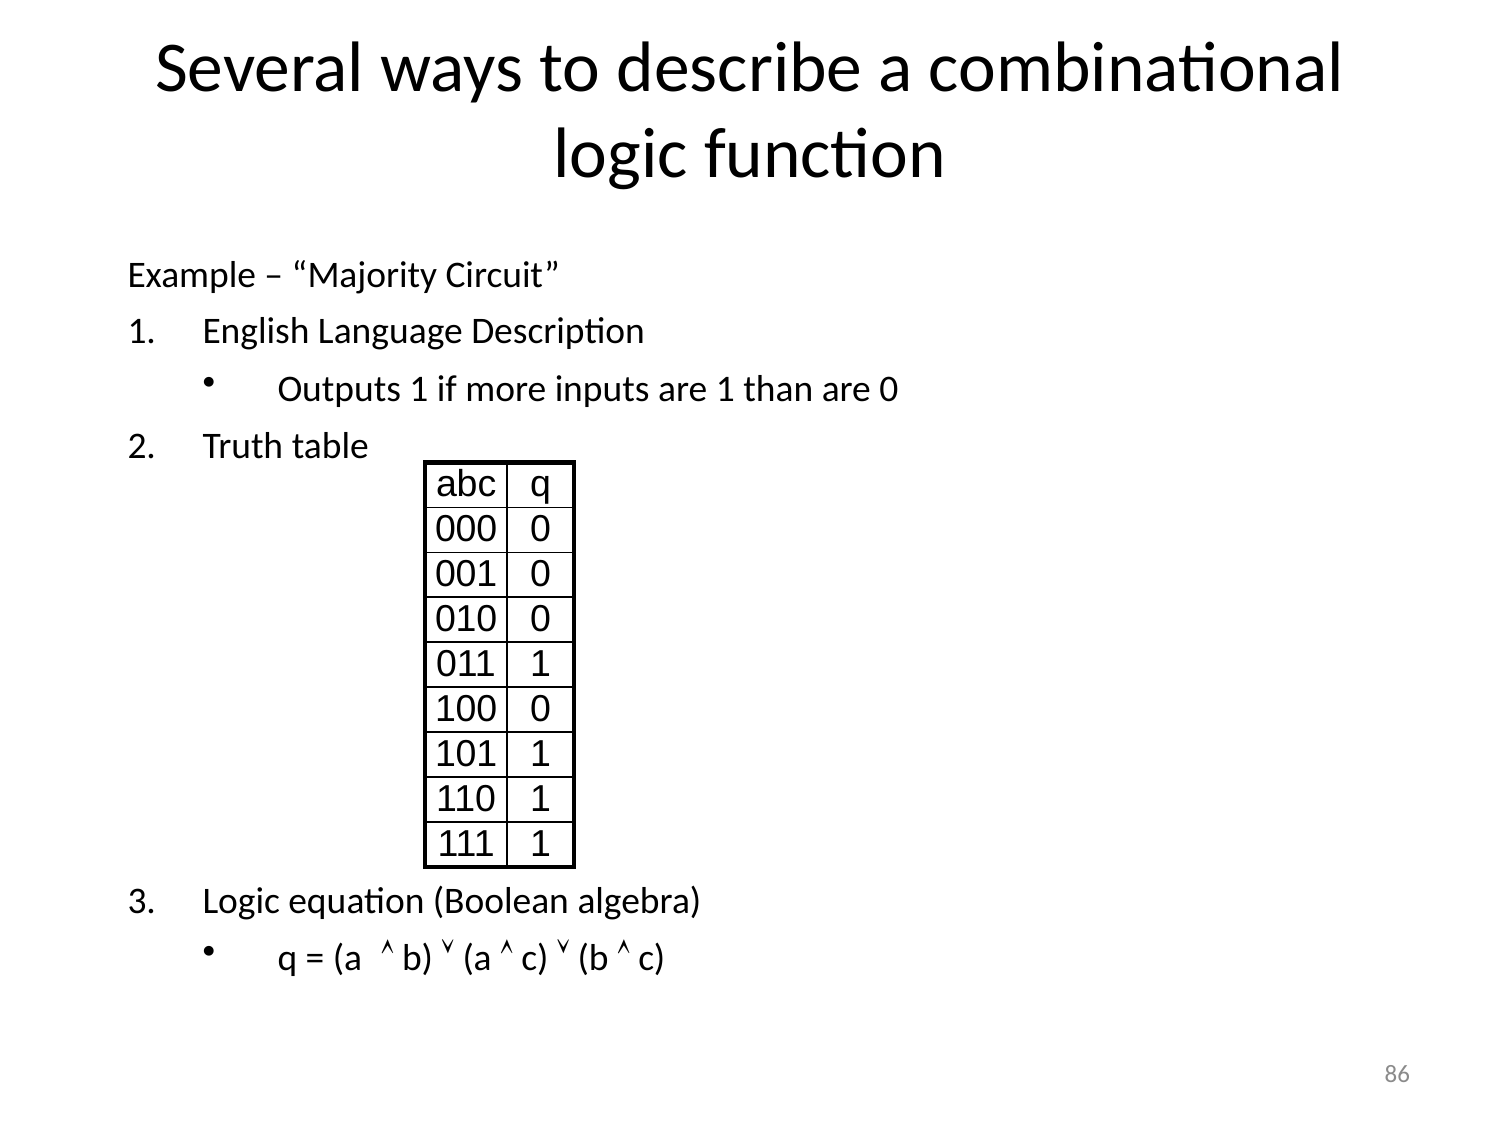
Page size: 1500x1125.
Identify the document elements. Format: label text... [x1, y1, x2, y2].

table_cell 1 [508, 733, 572, 776]
table_cell 0 [508, 508, 572, 552]
table_cell 0 [508, 553, 572, 596]
table_header abc [427, 465, 506, 507]
text_box Example – “Majority Circuit” English Language Description Outputs 1 if more inputs are 1 than are 0 Truth table Logic equation (Boolean algebra) q = (a b)  (a  c)  (b  c) [112, 237, 1388, 1043]
table_cell 011 [427, 643, 506, 686]
table_cell 111 [427, 823, 506, 865]
table_header q [508, 465, 572, 507]
table_cell 101 [427, 733, 506, 776]
table_cell 0 [508, 598, 572, 641]
slide_number 86 [1074, 1042, 1425, 1103]
table_cell 100 [427, 688, 506, 731]
table_cell 000 [427, 508, 506, 552]
table_cell 1 [508, 823, 572, 865]
table_cell 010 [427, 598, 506, 641]
table_cell 110 [427, 778, 506, 821]
table_cell 0 [508, 688, 572, 731]
title Several ways to describe a combinational logic function [75, 12, 1425, 200]
table_cell 001 [427, 553, 506, 596]
table_cell 1 [508, 778, 572, 821]
table_cell 1 [508, 643, 572, 686]
